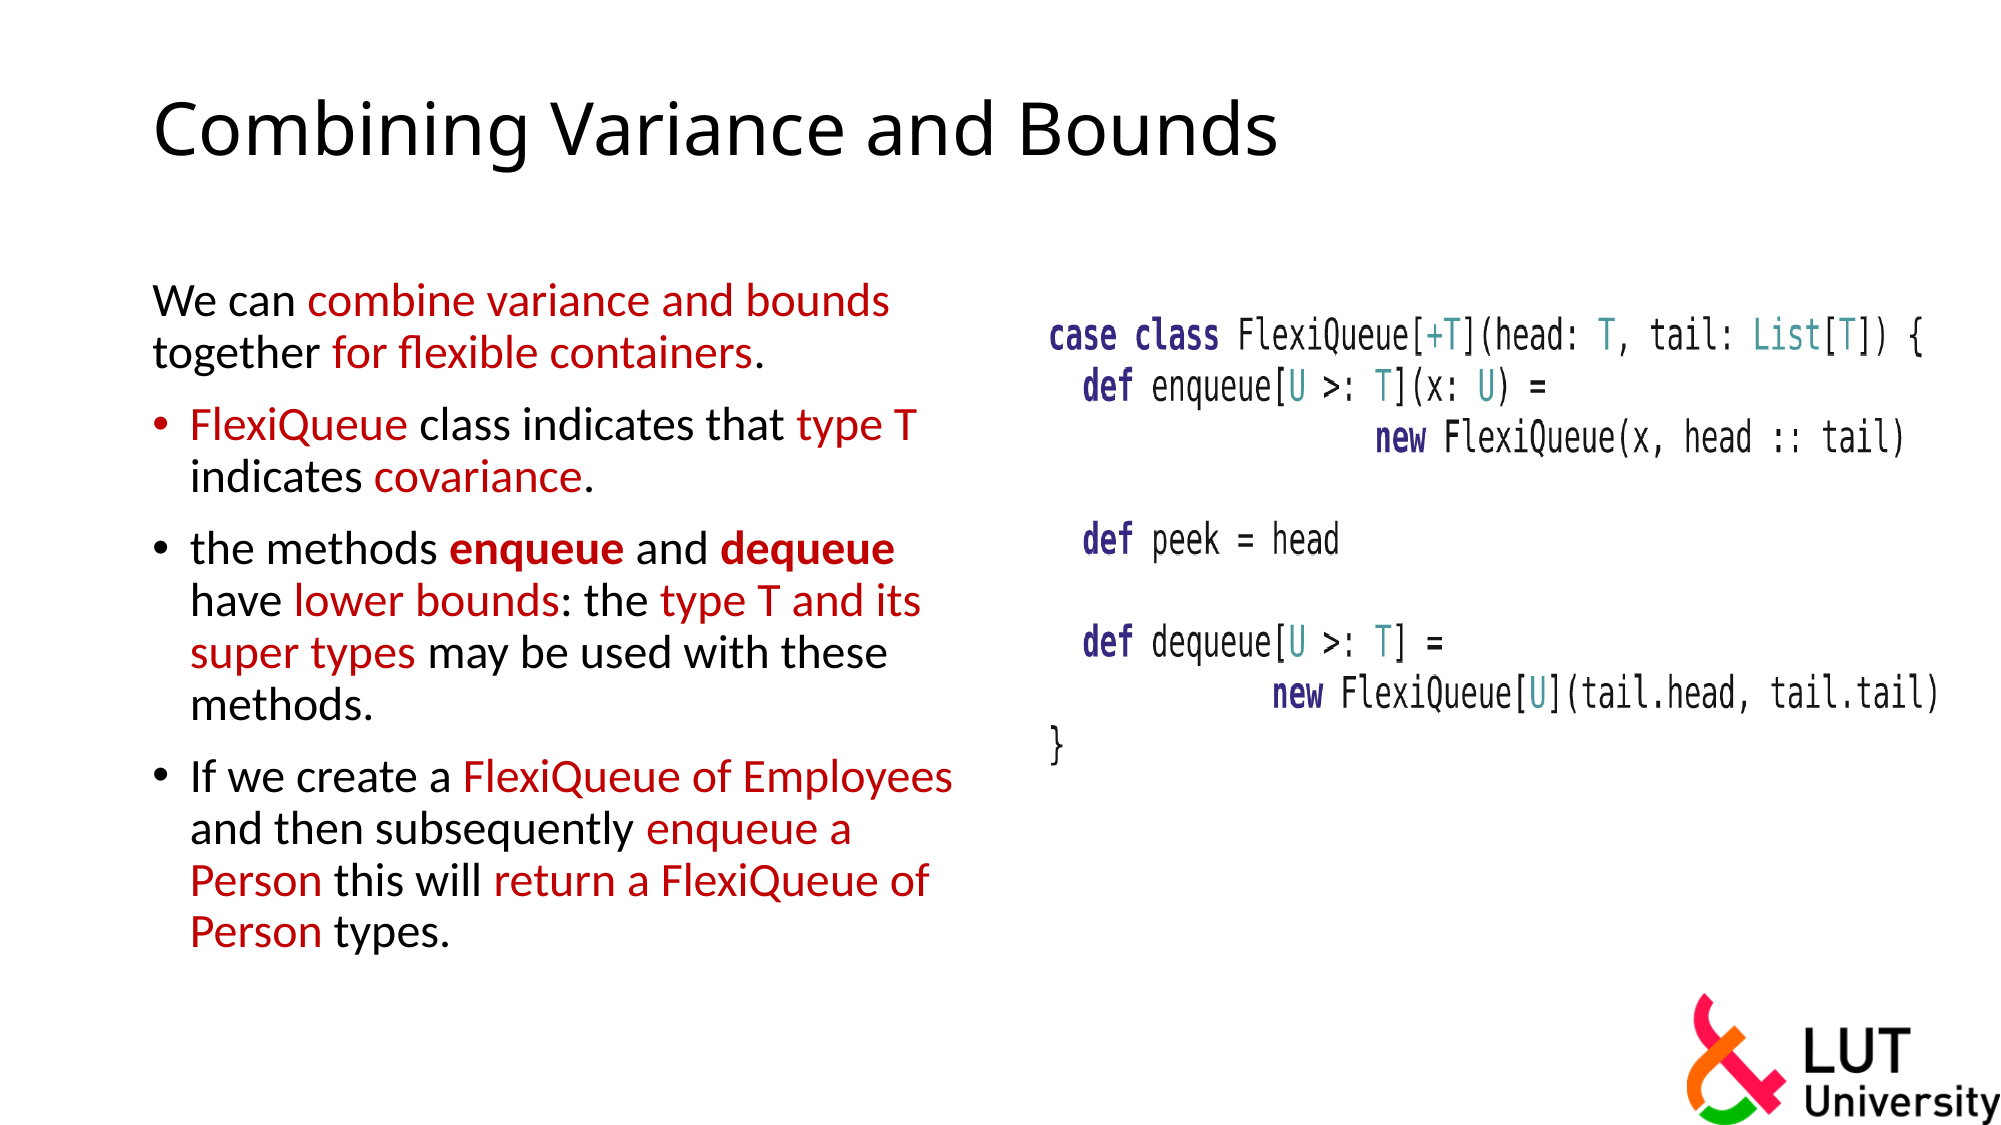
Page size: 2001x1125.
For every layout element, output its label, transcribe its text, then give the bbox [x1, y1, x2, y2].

picture [1020, 289, 1952, 782]
title Combining Variance and Bounds [137, 58, 1377, 204]
picture [1687, 993, 2000, 1125]
list We can combine variance and bounds together for flexible containers. FlexiQueue class indicates that type T indicates covariance. the methods enqueue and dequeue have lower bounds: the type T and its super types may be used with these methods. If we create a FlexiQueue of Employees and then subsequently enqueue a Person this will return a FlexiQueue of Person types. [137, 267, 980, 994]
